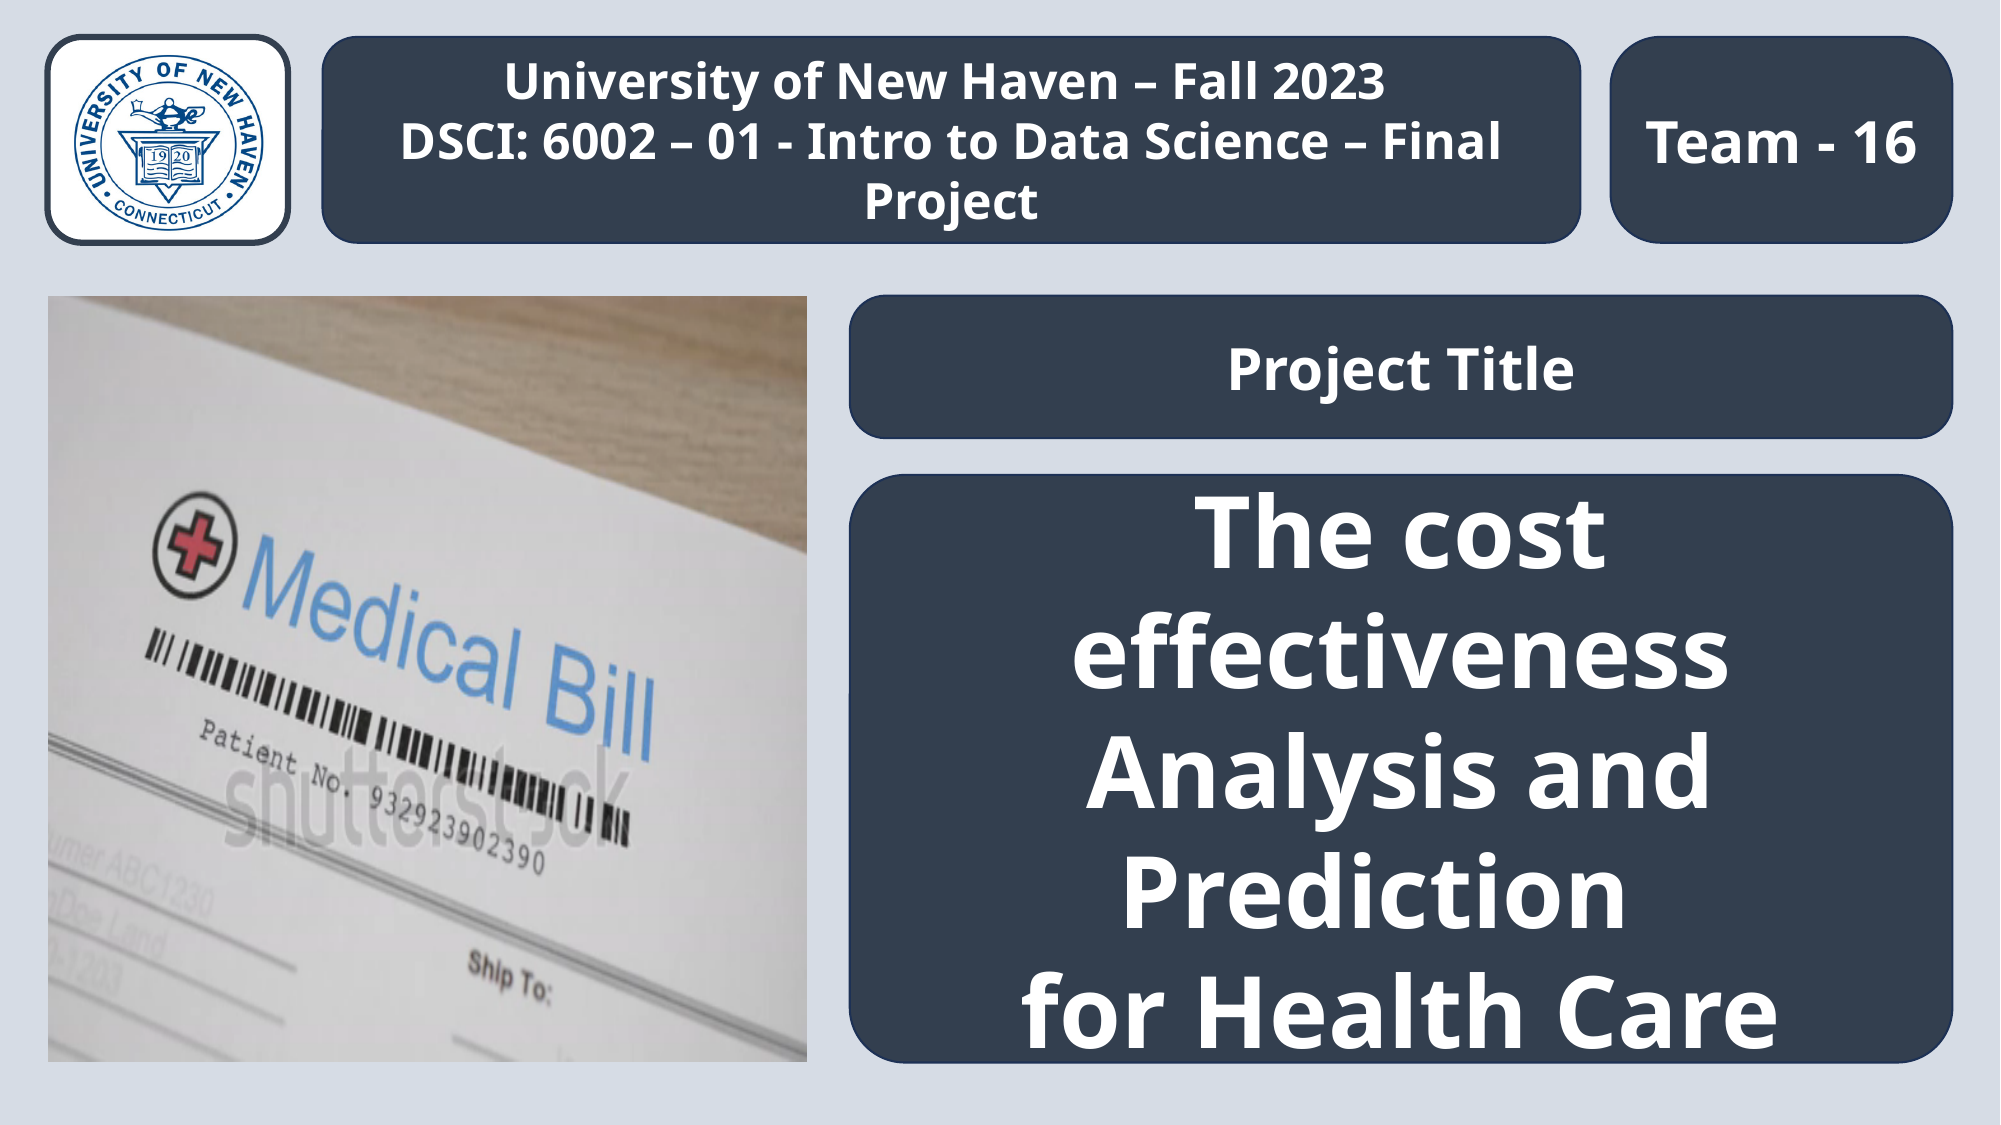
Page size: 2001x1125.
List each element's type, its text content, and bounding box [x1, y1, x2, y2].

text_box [47, 36, 1953, 243]
text_box Project Title [848, 294, 1954, 440]
text_box The cost effectiveness Analysis and Prediction for Health Care [848, 473, 1954, 1064]
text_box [47, 295, 808, 1063]
